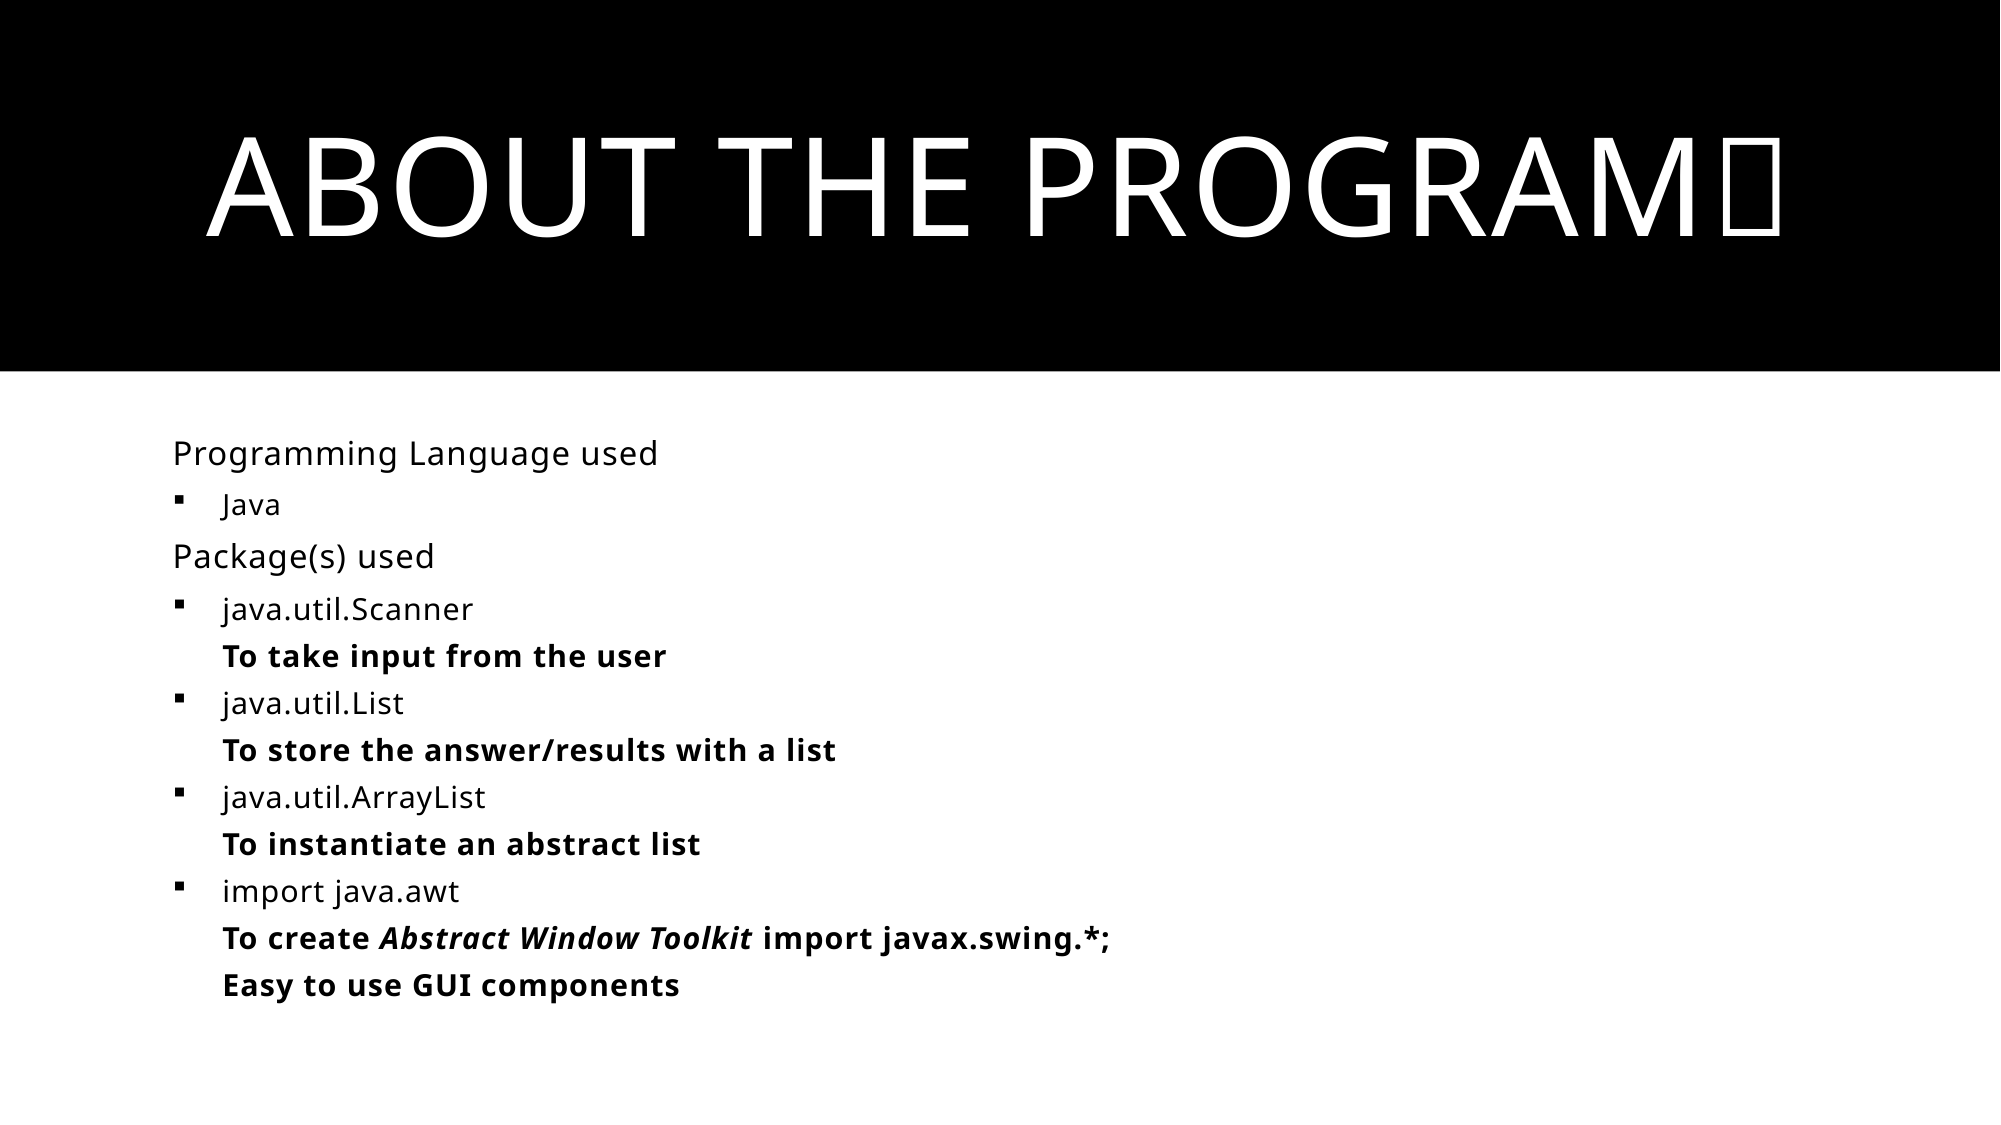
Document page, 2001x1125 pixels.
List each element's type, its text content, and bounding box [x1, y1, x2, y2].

list Programming Language used Java Package(s) used java.util.Scanner To take input from the user java.util.List To store the answer/results with a list java.util.ArrayList To instantiate an abstract list import java.awt To create Abstract Window Toolkit import javax.swing.*; Easy to use GUI components [157, 424, 1842, 1014]
title About the program💾 [157, 52, 1842, 332]
